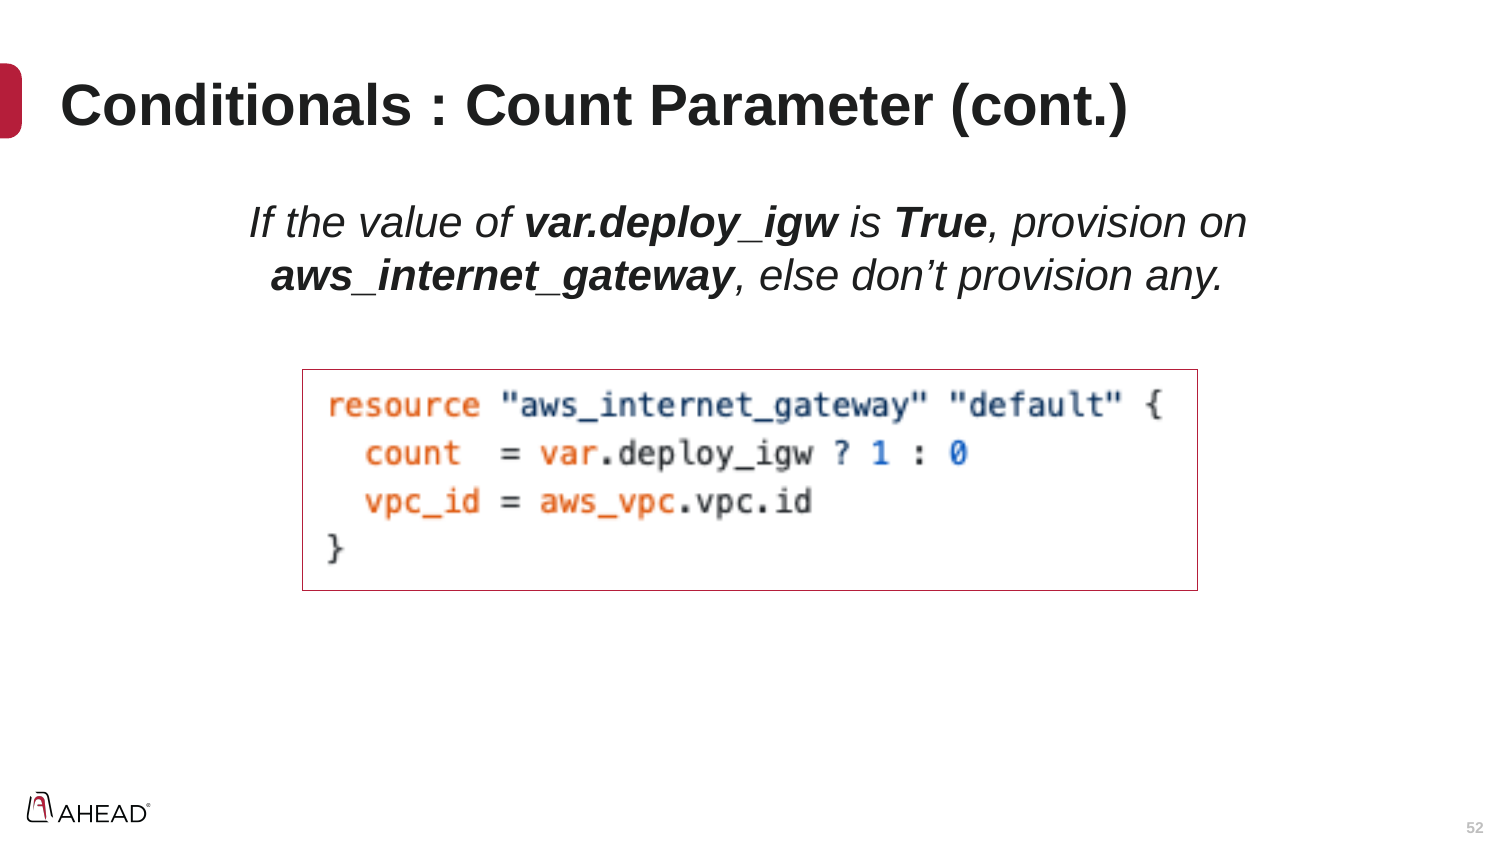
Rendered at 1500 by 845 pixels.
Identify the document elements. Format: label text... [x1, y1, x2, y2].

title Conditionals : Count Parameter (cont.) [45, 59, 1451, 143]
list If the value of var.deploy_igw is True, provision on aws_internet_gateway, else don’t provision any. [45, 186, 1451, 763]
picture [302, 369, 1198, 591]
picture [26, 790, 151, 824]
